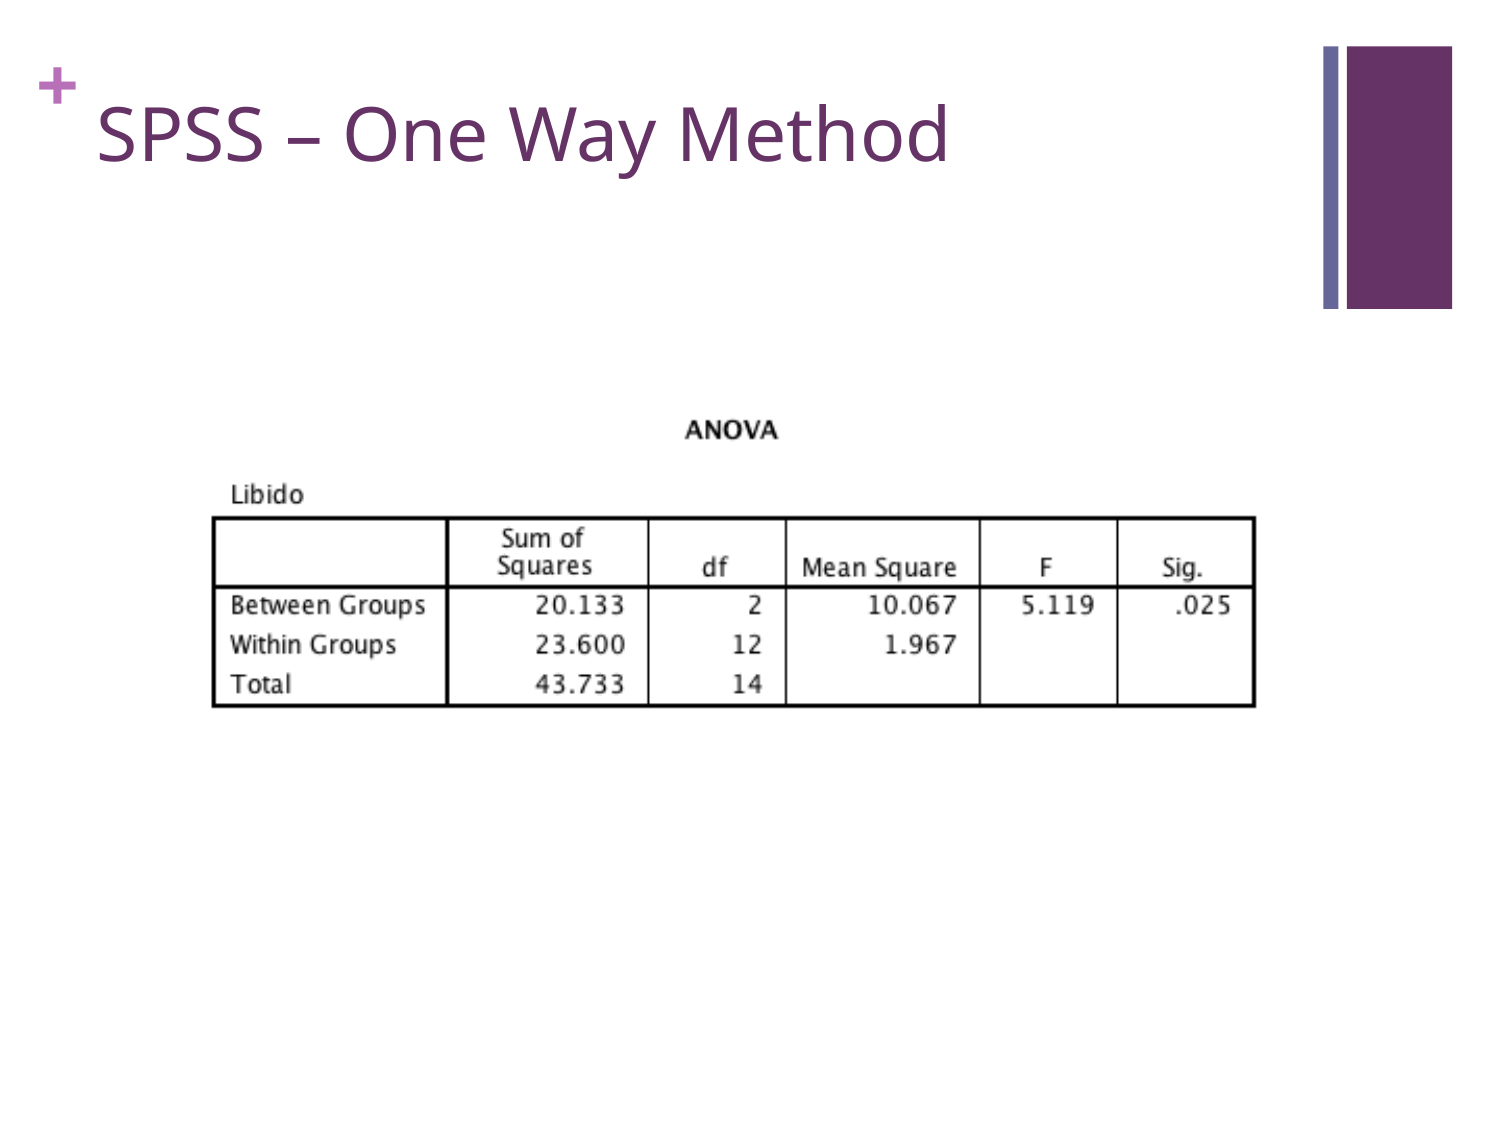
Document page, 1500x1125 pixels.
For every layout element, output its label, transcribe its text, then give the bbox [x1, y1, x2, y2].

title SPSS – One Way Method [81, 79, 1322, 263]
picture [182, 376, 1315, 749]
